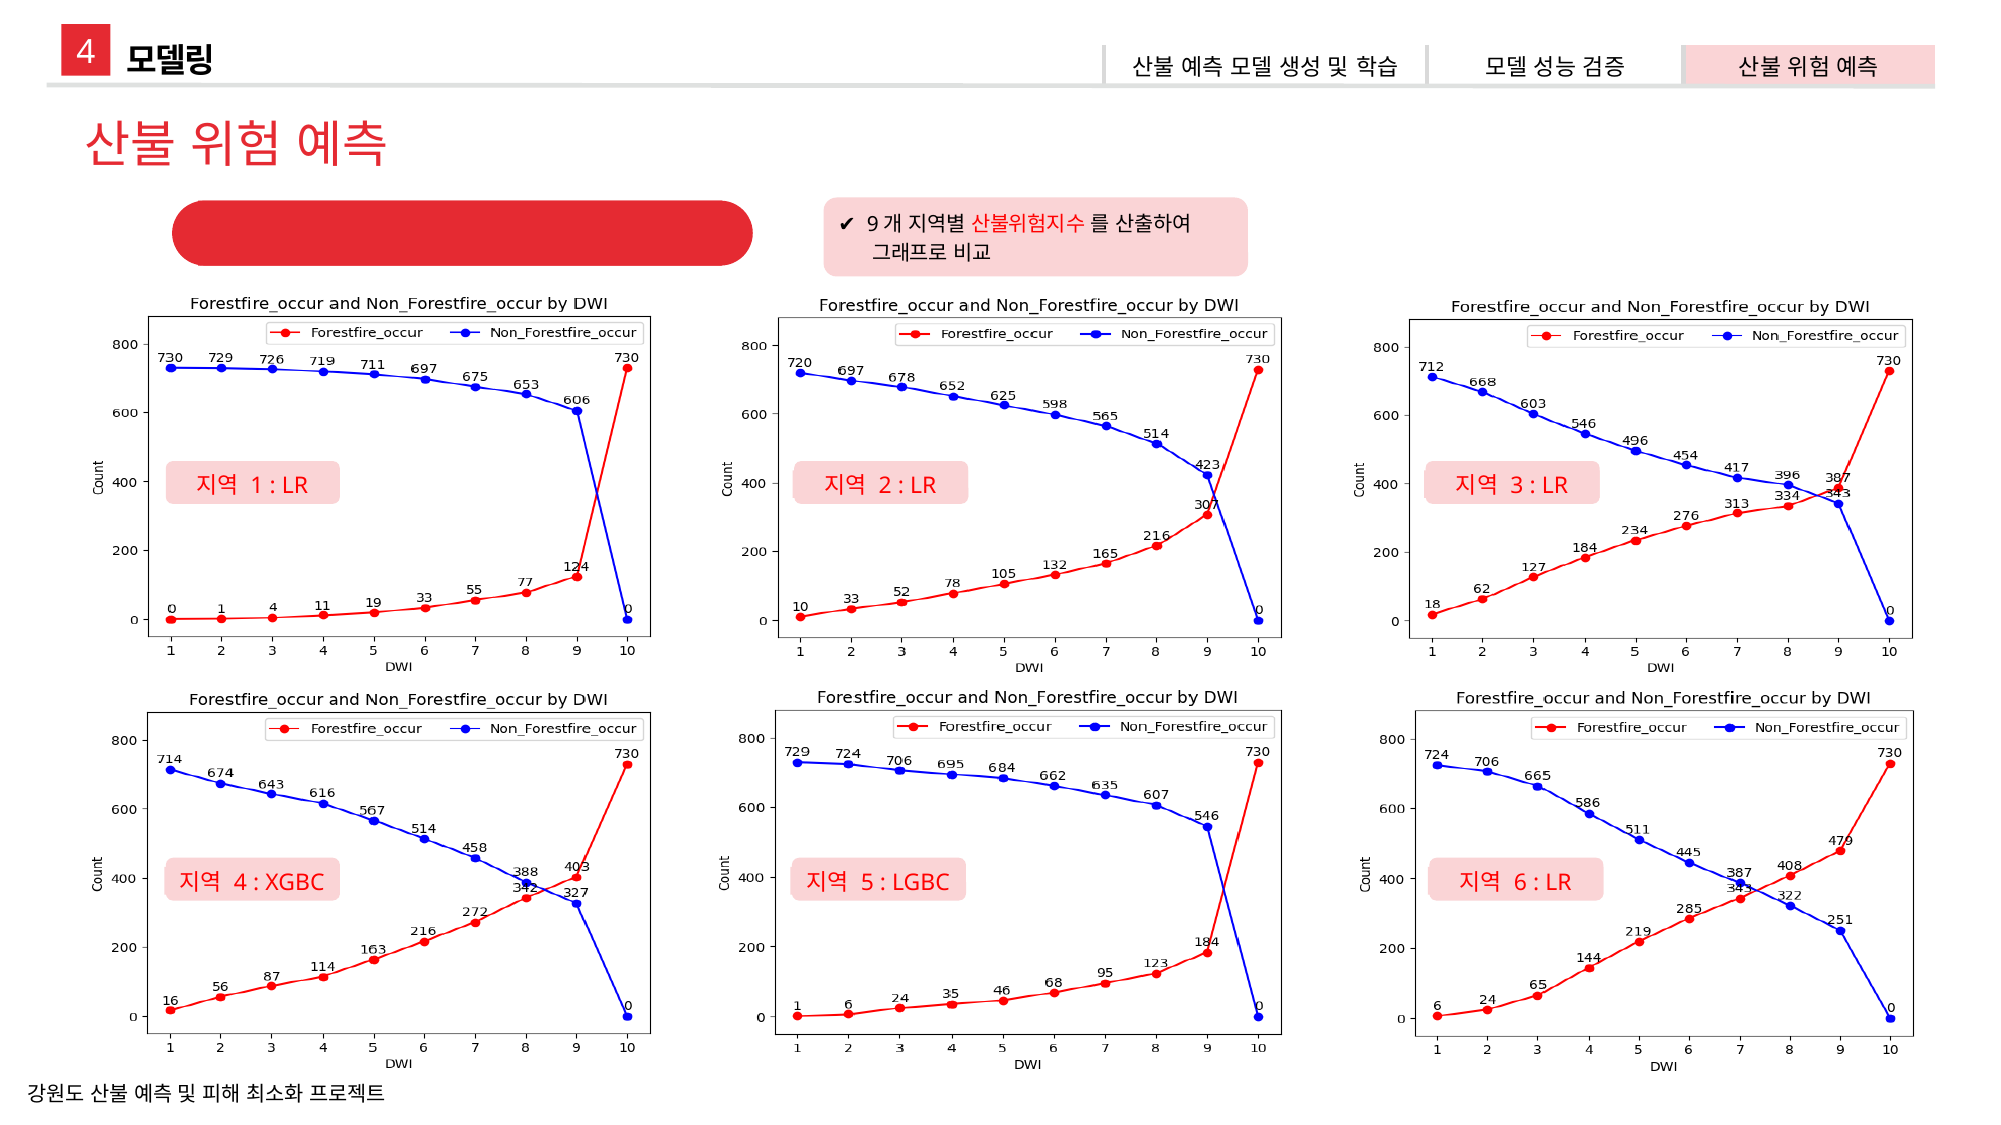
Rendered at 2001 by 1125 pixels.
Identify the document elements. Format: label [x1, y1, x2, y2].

picture [1351, 292, 1921, 676]
text_box [1424, 461, 1600, 504]
picture [90, 292, 656, 676]
text_box [822, 196, 1250, 278]
text_box [172, 200, 753, 266]
text_box [85, 112, 565, 173]
picture [711, 689, 1287, 1074]
picture [1356, 689, 1921, 1074]
text_box [27, 1081, 386, 1107]
text_box [792, 461, 969, 504]
text_box [790, 857, 966, 901]
text_box [164, 461, 340, 504]
table_header [1106, 45, 1425, 83]
text_box [61, 24, 216, 79]
picture [713, 292, 1289, 676]
table_header [1429, 45, 1681, 83]
text_box [164, 857, 340, 901]
table_header [1686, 45, 1935, 83]
picture [90, 689, 656, 1074]
text_box [1427, 857, 1604, 901]
